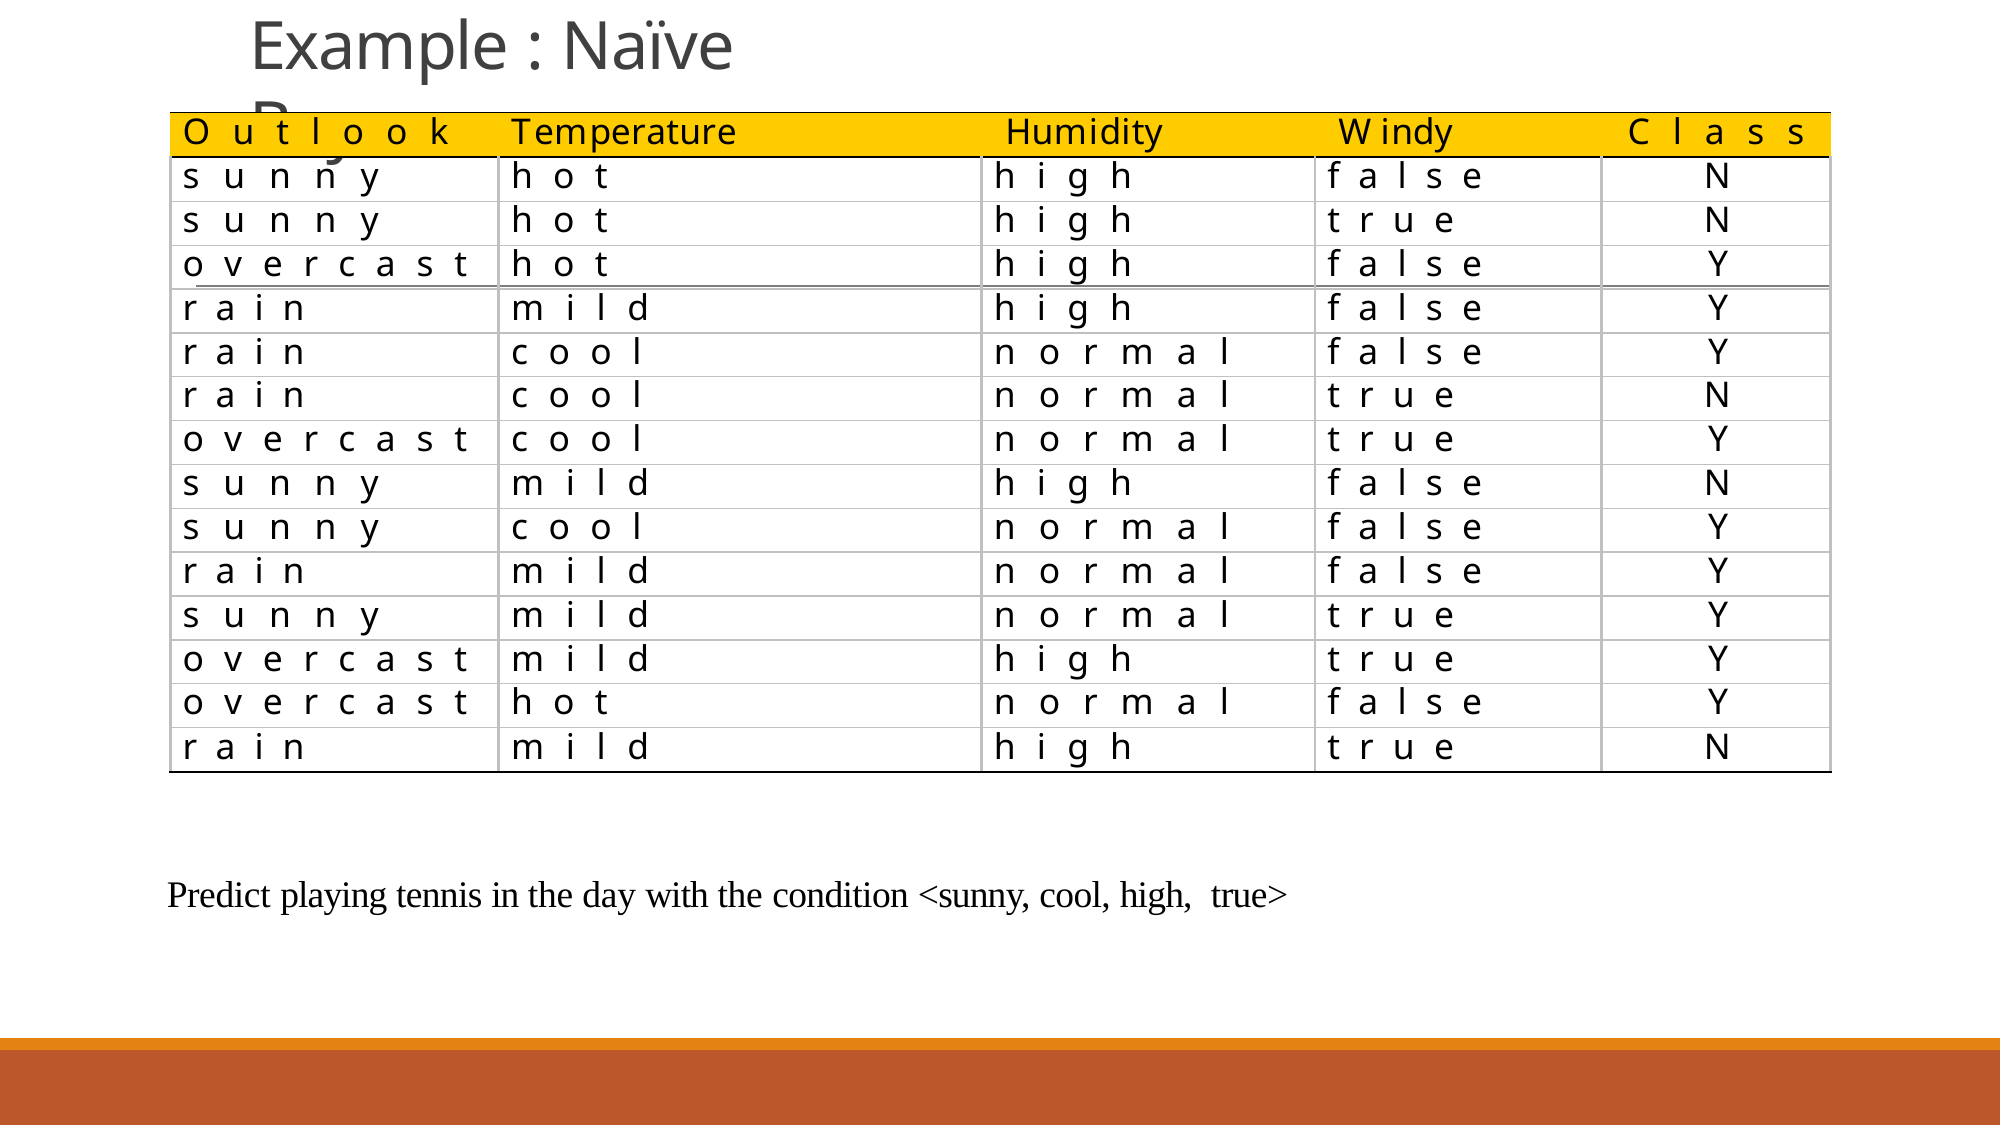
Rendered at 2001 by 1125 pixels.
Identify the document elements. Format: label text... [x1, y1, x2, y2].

table_cell mild [500, 465, 980, 508]
table_cell false [1316, 684, 1600, 727]
table_cell cool [500, 377, 980, 420]
table_cell N [1603, 728, 1829, 771]
table_cell cool [500, 334, 980, 376]
table_cell sunny [172, 597, 497, 639]
table_cell high [983, 290, 1314, 332]
table_cell true [1316, 597, 1600, 639]
table_cell false [1316, 290, 1600, 332]
table_cell true [1316, 421, 1600, 464]
table_cell hot [500, 158, 980, 201]
table_cell normal [983, 597, 1314, 639]
table_cell high [983, 246, 1314, 288]
table_cell rain [172, 290, 497, 332]
table_cell true [1316, 641, 1600, 683]
table_cell normal [983, 509, 1314, 551]
table_cell false [1316, 553, 1600, 595]
table_cell Y [1603, 290, 1829, 332]
table_cell high [983, 465, 1314, 508]
table_header Class [1602, 113, 1831, 156]
table_cell hot [500, 202, 980, 245]
table_cell rain [172, 334, 497, 376]
table_cell sunny [172, 202, 497, 245]
table_cell false [1316, 509, 1600, 551]
table_cell N [1603, 377, 1829, 420]
table_cell normal [983, 684, 1314, 727]
table_cell Y [1603, 597, 1829, 639]
table_cell normal [983, 377, 1314, 420]
table_cell rain [172, 728, 497, 771]
table_cell rain [172, 553, 497, 595]
table_cell cool [500, 509, 980, 551]
table_cell Y [1603, 421, 1829, 464]
table_cell overcast [172, 421, 497, 464]
table_cell cool [500, 421, 980, 464]
table_header Outlook [170, 113, 499, 156]
table_cell N [1603, 158, 1829, 201]
table_cell Y [1603, 641, 1829, 683]
table_cell mild [500, 553, 980, 595]
table_cell false [1316, 246, 1600, 288]
table_cell overcast [172, 684, 497, 727]
table_cell overcast [172, 246, 497, 288]
table_cell false [1316, 334, 1600, 376]
table_cell mild [500, 641, 980, 683]
table_cell normal [983, 334, 1314, 376]
text_box Predict playing tennis in the day with the condition <sunny, cool, high, true> [150, 862, 1675, 923]
table_cell mild [500, 290, 980, 332]
table_cell N [1603, 465, 1829, 508]
table_cell mild [500, 728, 980, 771]
table_cell false [1316, 465, 1600, 508]
table_cell Y [1603, 684, 1829, 727]
table_cell Y [1603, 246, 1829, 288]
table_cell high [983, 641, 1314, 683]
table_cell Y [1603, 334, 1829, 376]
table_cell normal [983, 421, 1314, 464]
table_cell high [983, 158, 1314, 201]
table_cell false [1316, 158, 1600, 201]
table_cell sunny [172, 509, 497, 551]
table_cell sunny [172, 465, 497, 508]
table_cell hot [500, 684, 980, 727]
table_cell Y [1603, 553, 1829, 595]
table_header Temperature Humidity W indy [499, 113, 1602, 156]
table_cell true [1316, 728, 1600, 771]
table_cell true [1316, 377, 1600, 420]
title Example : Naïve Bayes [247, 0, 823, 112]
table_cell overcast [172, 641, 497, 683]
table_cell high [983, 202, 1314, 245]
table_cell N [1603, 202, 1829, 245]
table_cell true [1316, 202, 1600, 245]
table_cell normal [983, 553, 1314, 595]
table_cell high [983, 728, 1314, 771]
table_cell rain [172, 377, 497, 420]
table_cell hot [500, 246, 980, 288]
table_cell Y [1603, 509, 1829, 551]
table_cell sunny [172, 158, 497, 201]
table_cell mild [500, 597, 980, 639]
